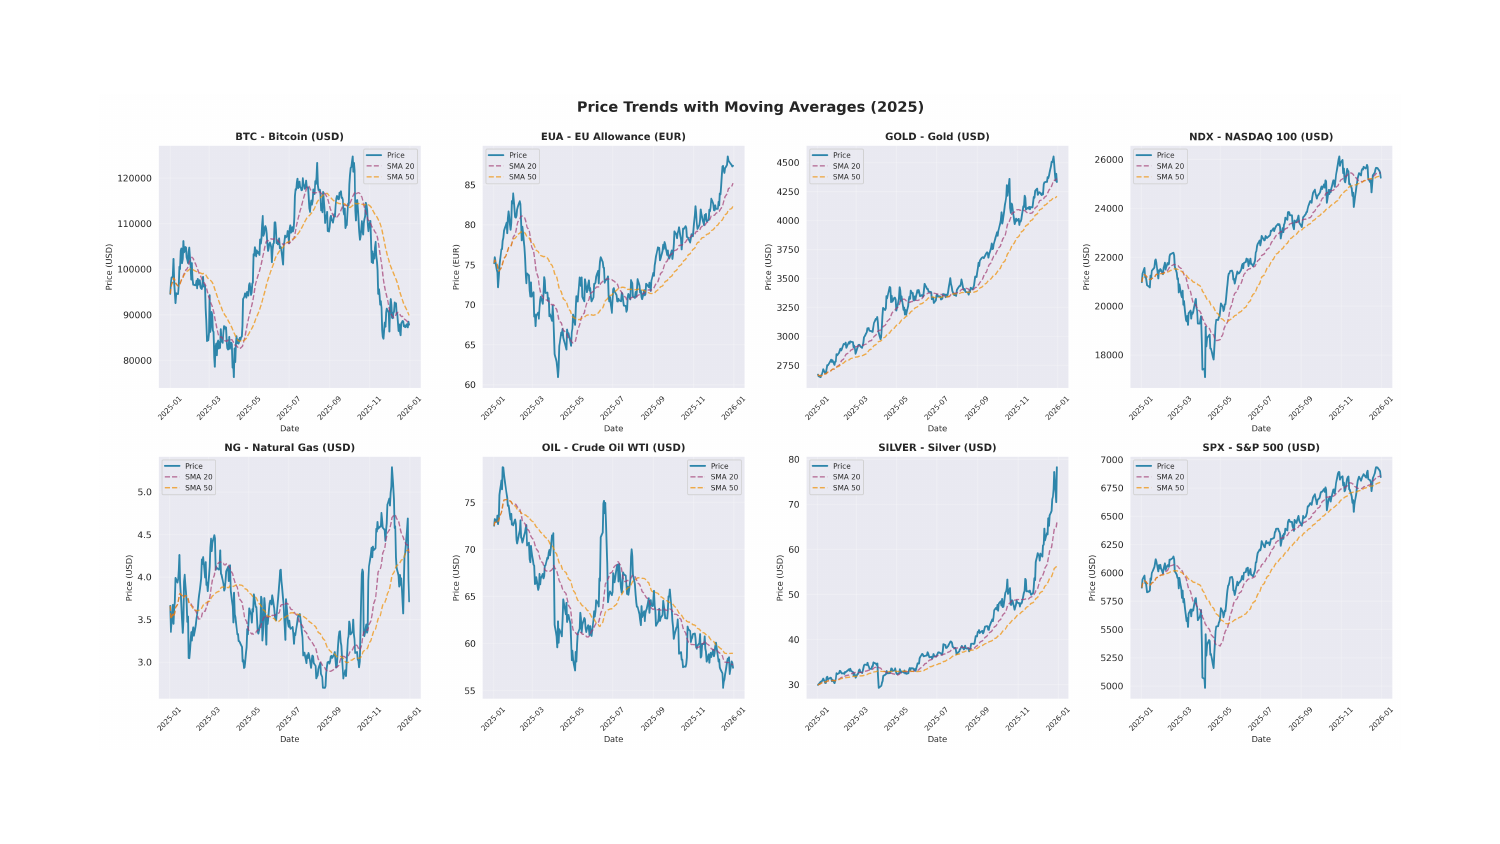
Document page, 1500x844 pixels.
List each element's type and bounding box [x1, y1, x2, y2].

picture [99, 94, 1401, 750]
